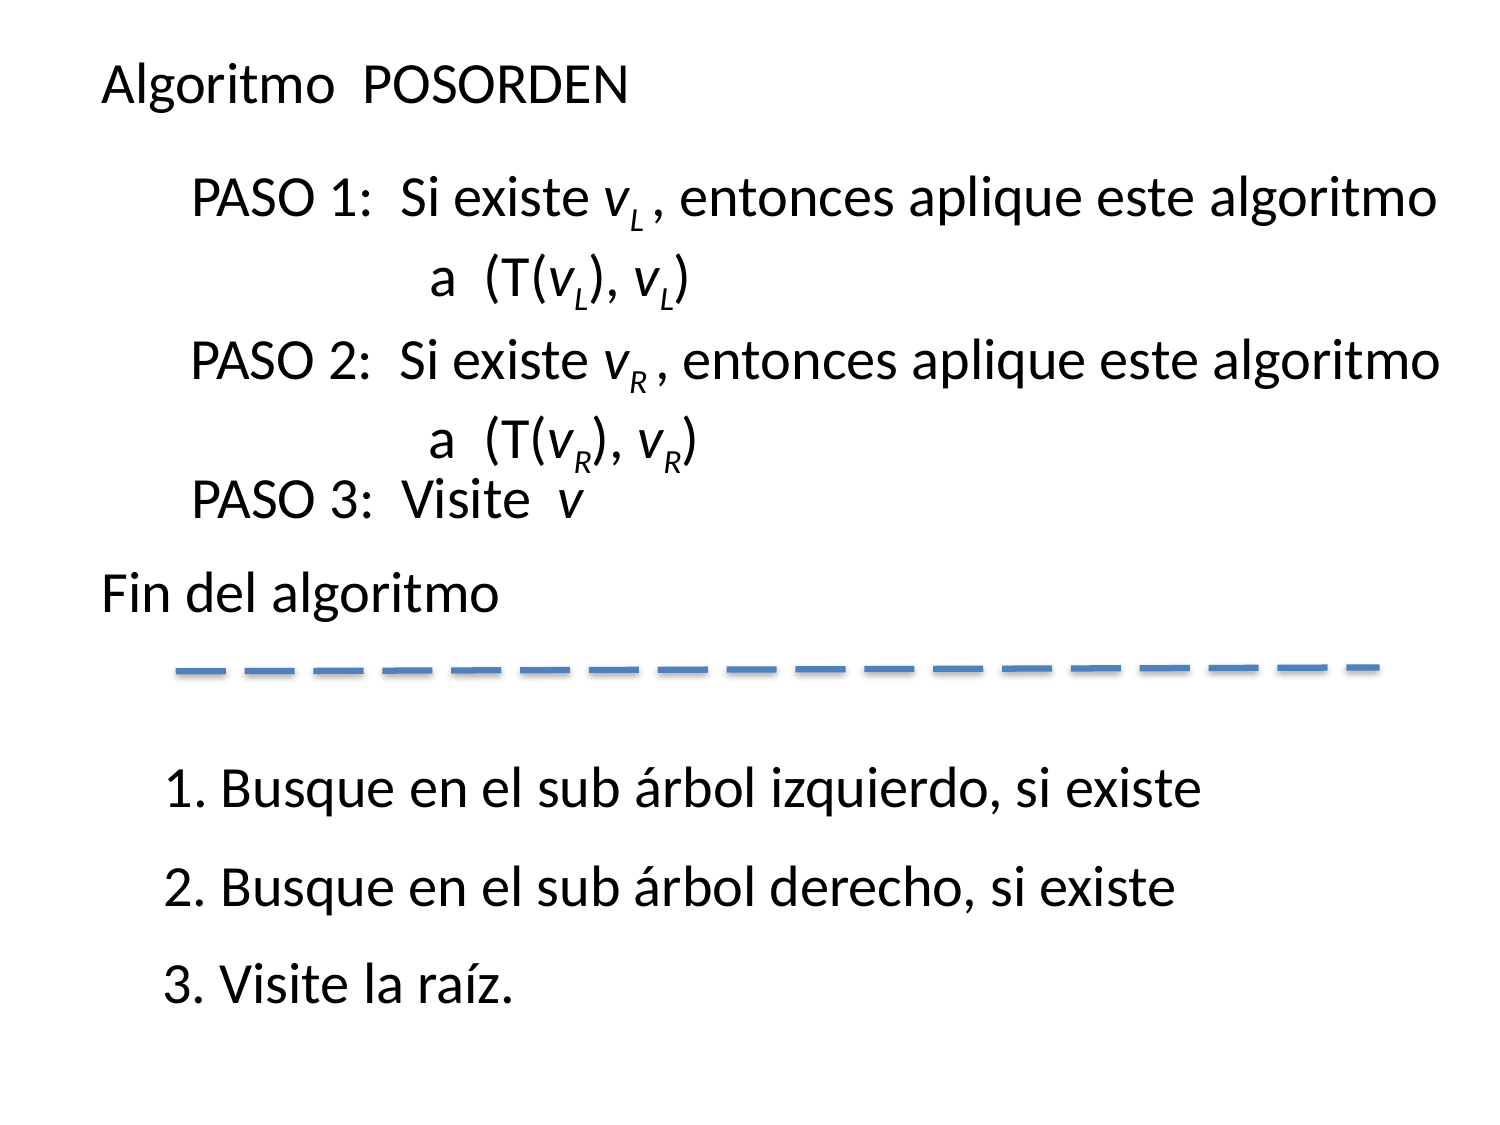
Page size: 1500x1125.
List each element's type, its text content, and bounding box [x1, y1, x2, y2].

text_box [175, 667, 1380, 672]
text_box Algoritmo POSORDEN [86, 37, 804, 123]
text_box PASO 3: Visite v [176, 488, 902, 538]
text_box PASO 1: Si existe vL , entonces aplique este algoritmo a (T(vL), vL) [176, 150, 1500, 313]
text_box Fin del algoritmo [86, 546, 1411, 632]
text_box 2. Busque en el sub árbol derecho, si existe [148, 840, 1380, 926]
text_box 1. Busque en el sub árbol izquierdo, si existe [148, 742, 1381, 827]
text_box 3. Visite la raíz. [147, 937, 1379, 1023]
text_box PASO 2: Si existe vR , entonces aplique este algoritmo a (T(vR), vR) [175, 313, 1500, 488]
